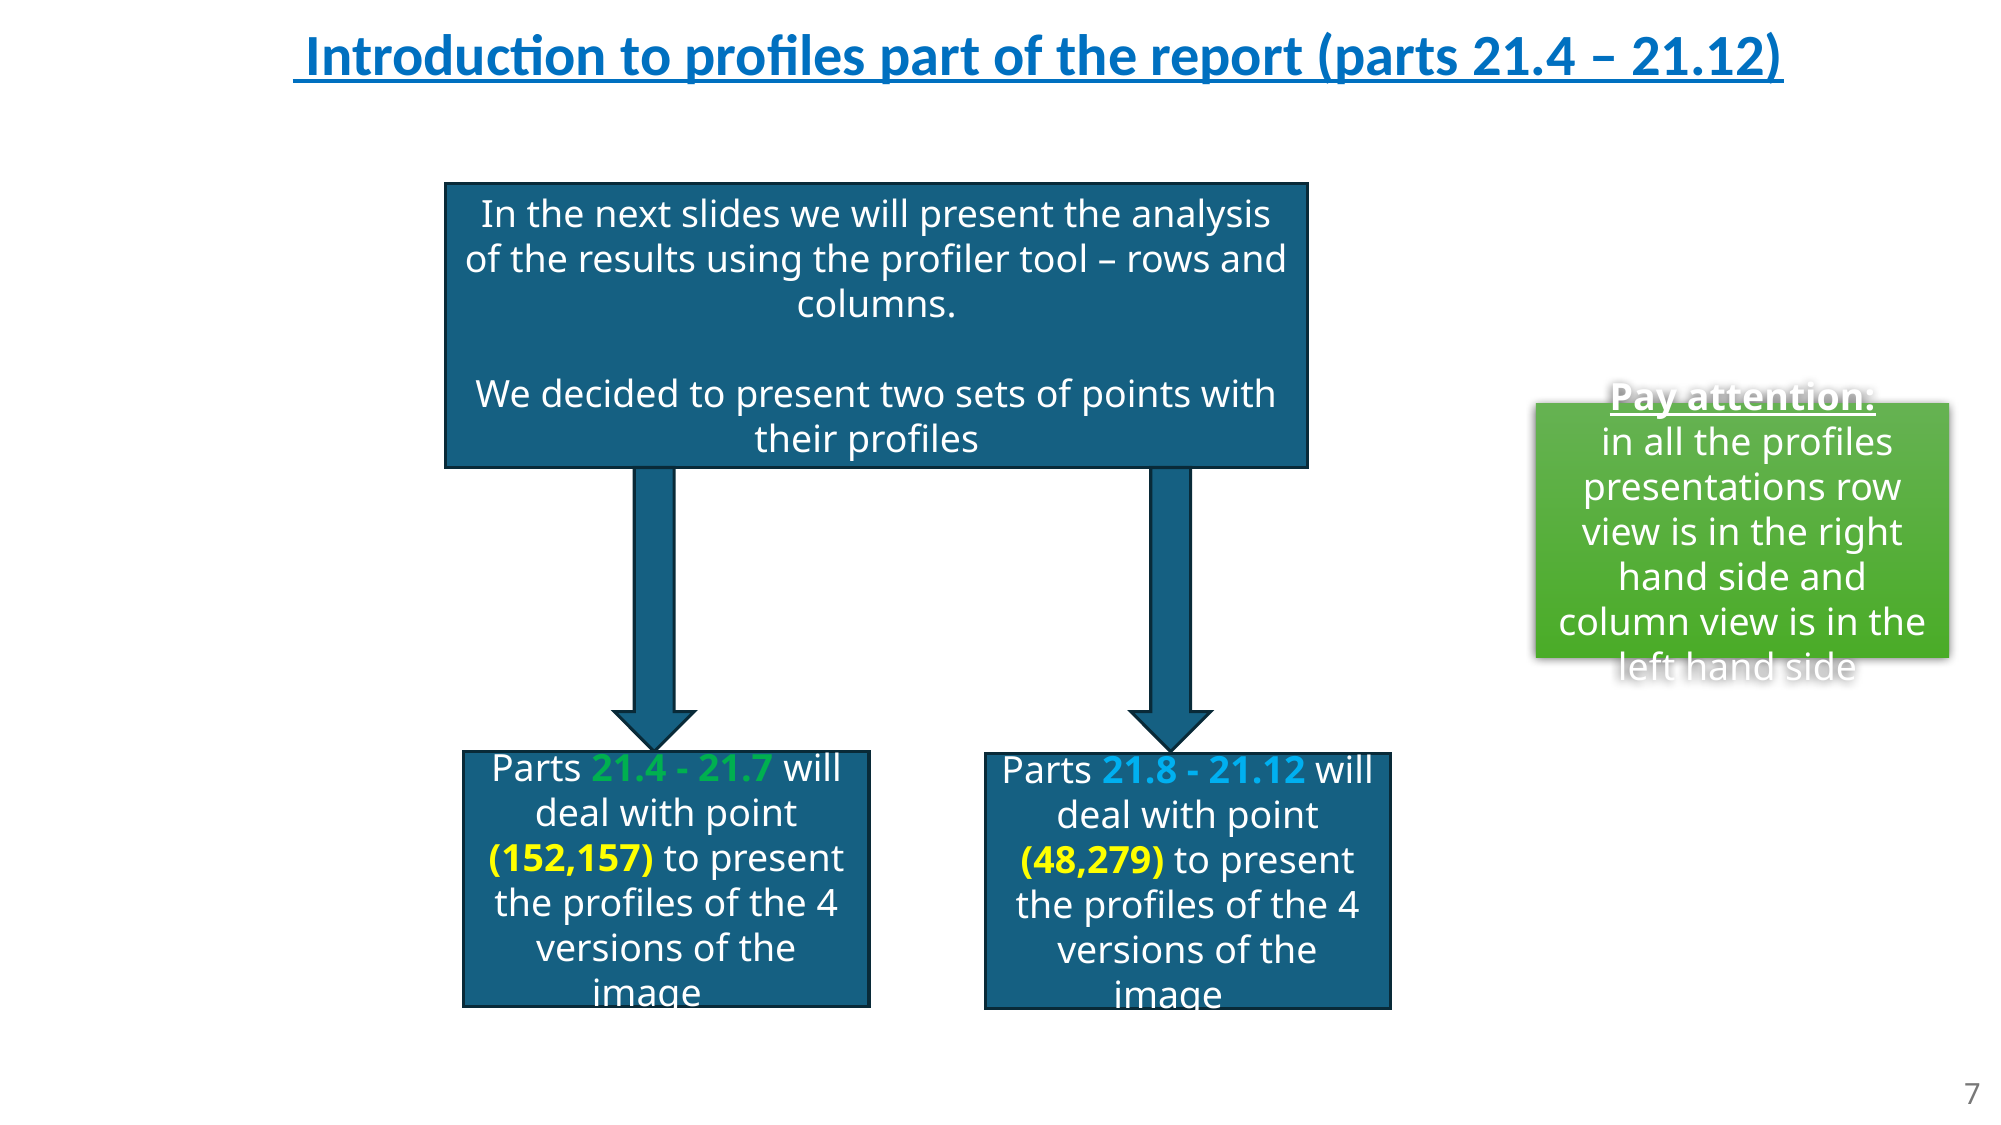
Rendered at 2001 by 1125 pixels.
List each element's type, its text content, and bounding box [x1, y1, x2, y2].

text_box [1127, 465, 1215, 752]
text_box Parts 21.4 - 21.7 will deal with point (152,157) to present the profiles of the 4 versions of the image [462, 750, 871, 1008]
text_box Introduction to profiles part of the report (parts 21.4 – 21.12) [199, 9, 1877, 95]
text_box Parts 21.8 - 21.12 will deal with point (48,279) to present the profiles of the 4 versions of the image [984, 752, 1392, 1010]
text_box In the next slides we will present the analysis of the results using the profiler tool – rows and columns. We decided to present two sets of points with their profiles [444, 182, 1309, 469]
text_box [610, 465, 698, 750]
slide_number 7 [1949, 1065, 2000, 1125]
text_box Pay attention: in all the profiles presentations row view is in the right hand side and column view is in the left hand side [1535, 403, 1950, 658]
